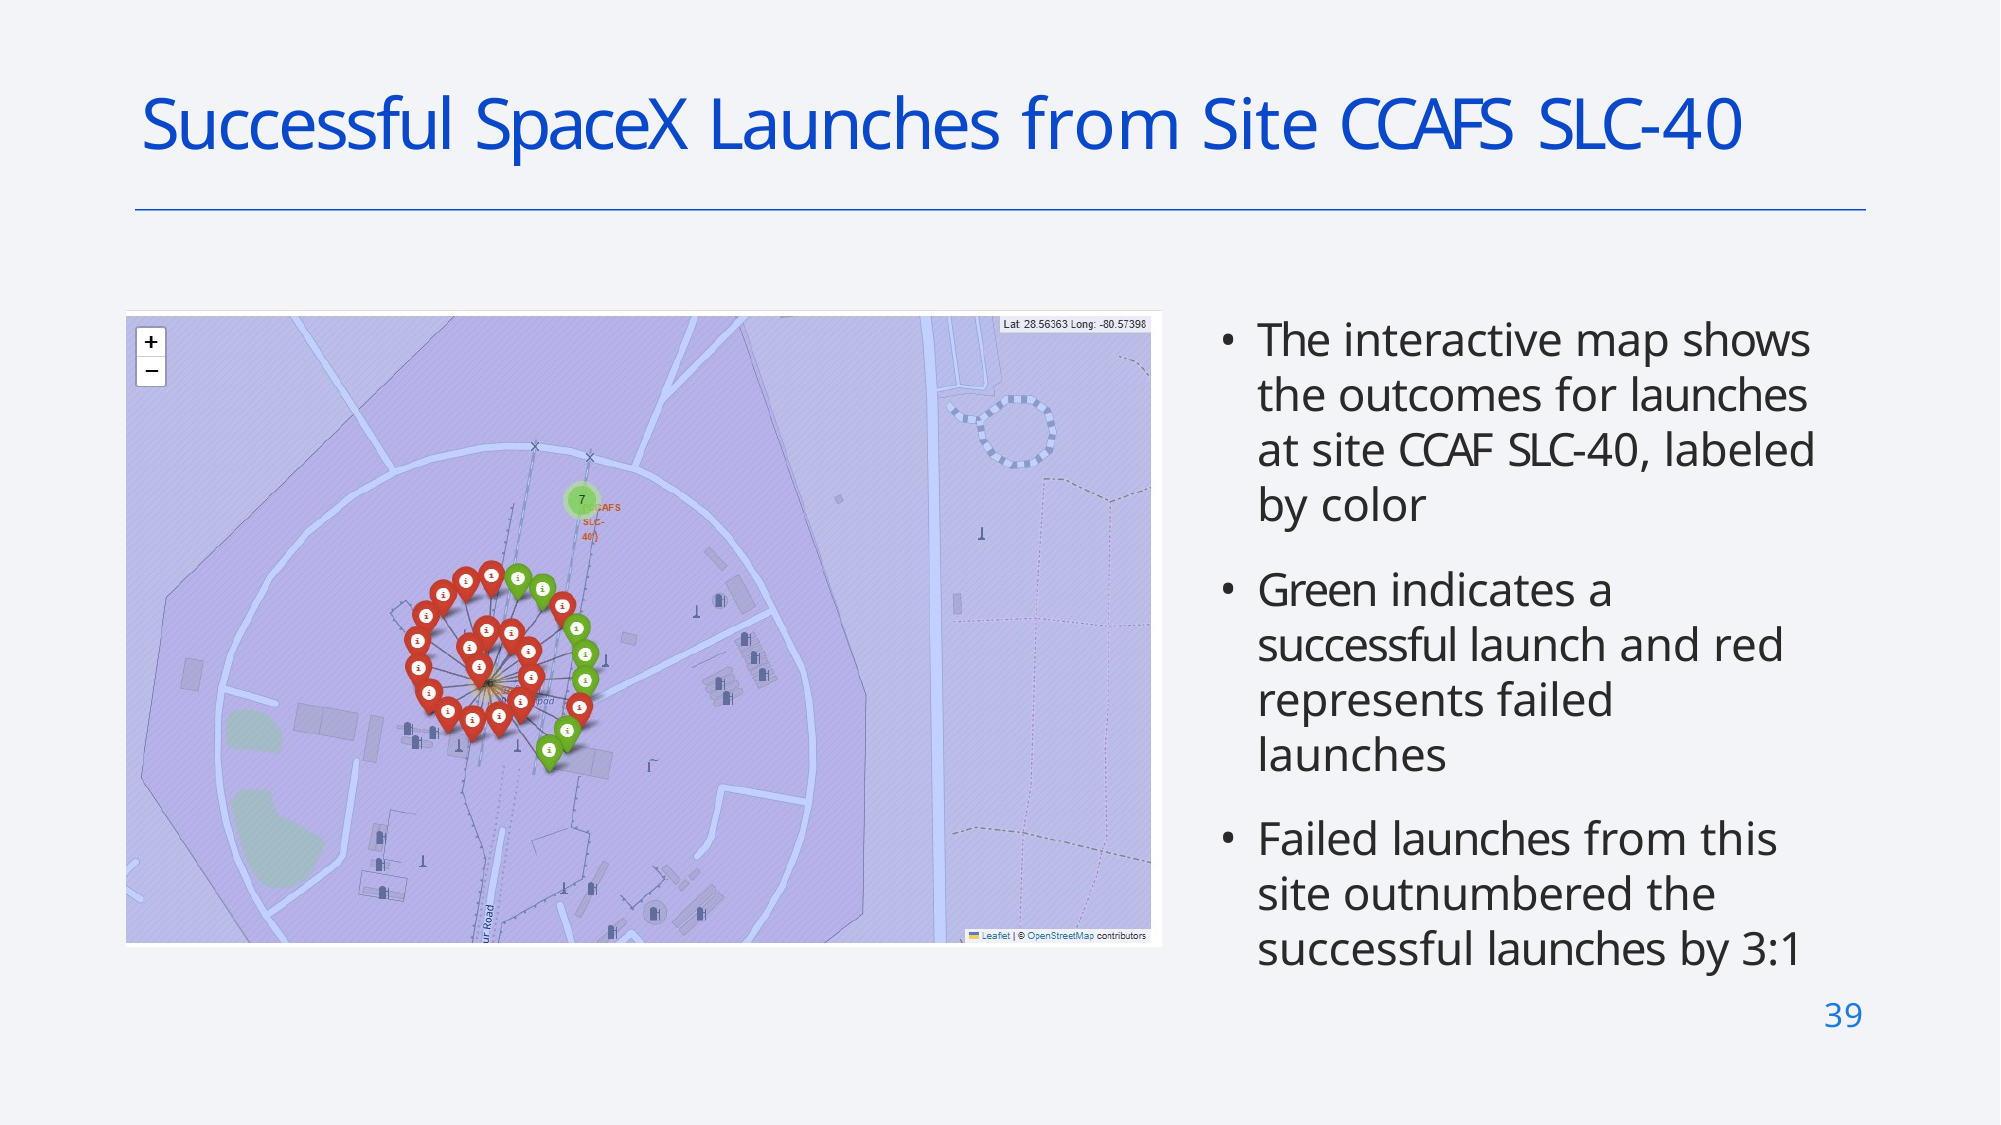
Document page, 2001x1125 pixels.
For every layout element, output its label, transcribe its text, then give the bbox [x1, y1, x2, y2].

slide_number 39 [1817, 1001, 1873, 1125]
text_box The interactive map shows the outcomes for launches at site CCAF SLC-40, labeled by color Green indicates a successful launch and red represents failed launches Failed launches from this site outnumbered the successful launches by 3:1 [1217, 308, 1863, 975]
picture [0, 0, 2000, 1125]
title Successful SpaceX Launches from Site CCAFS SLC-40 [139, 68, 1787, 267]
